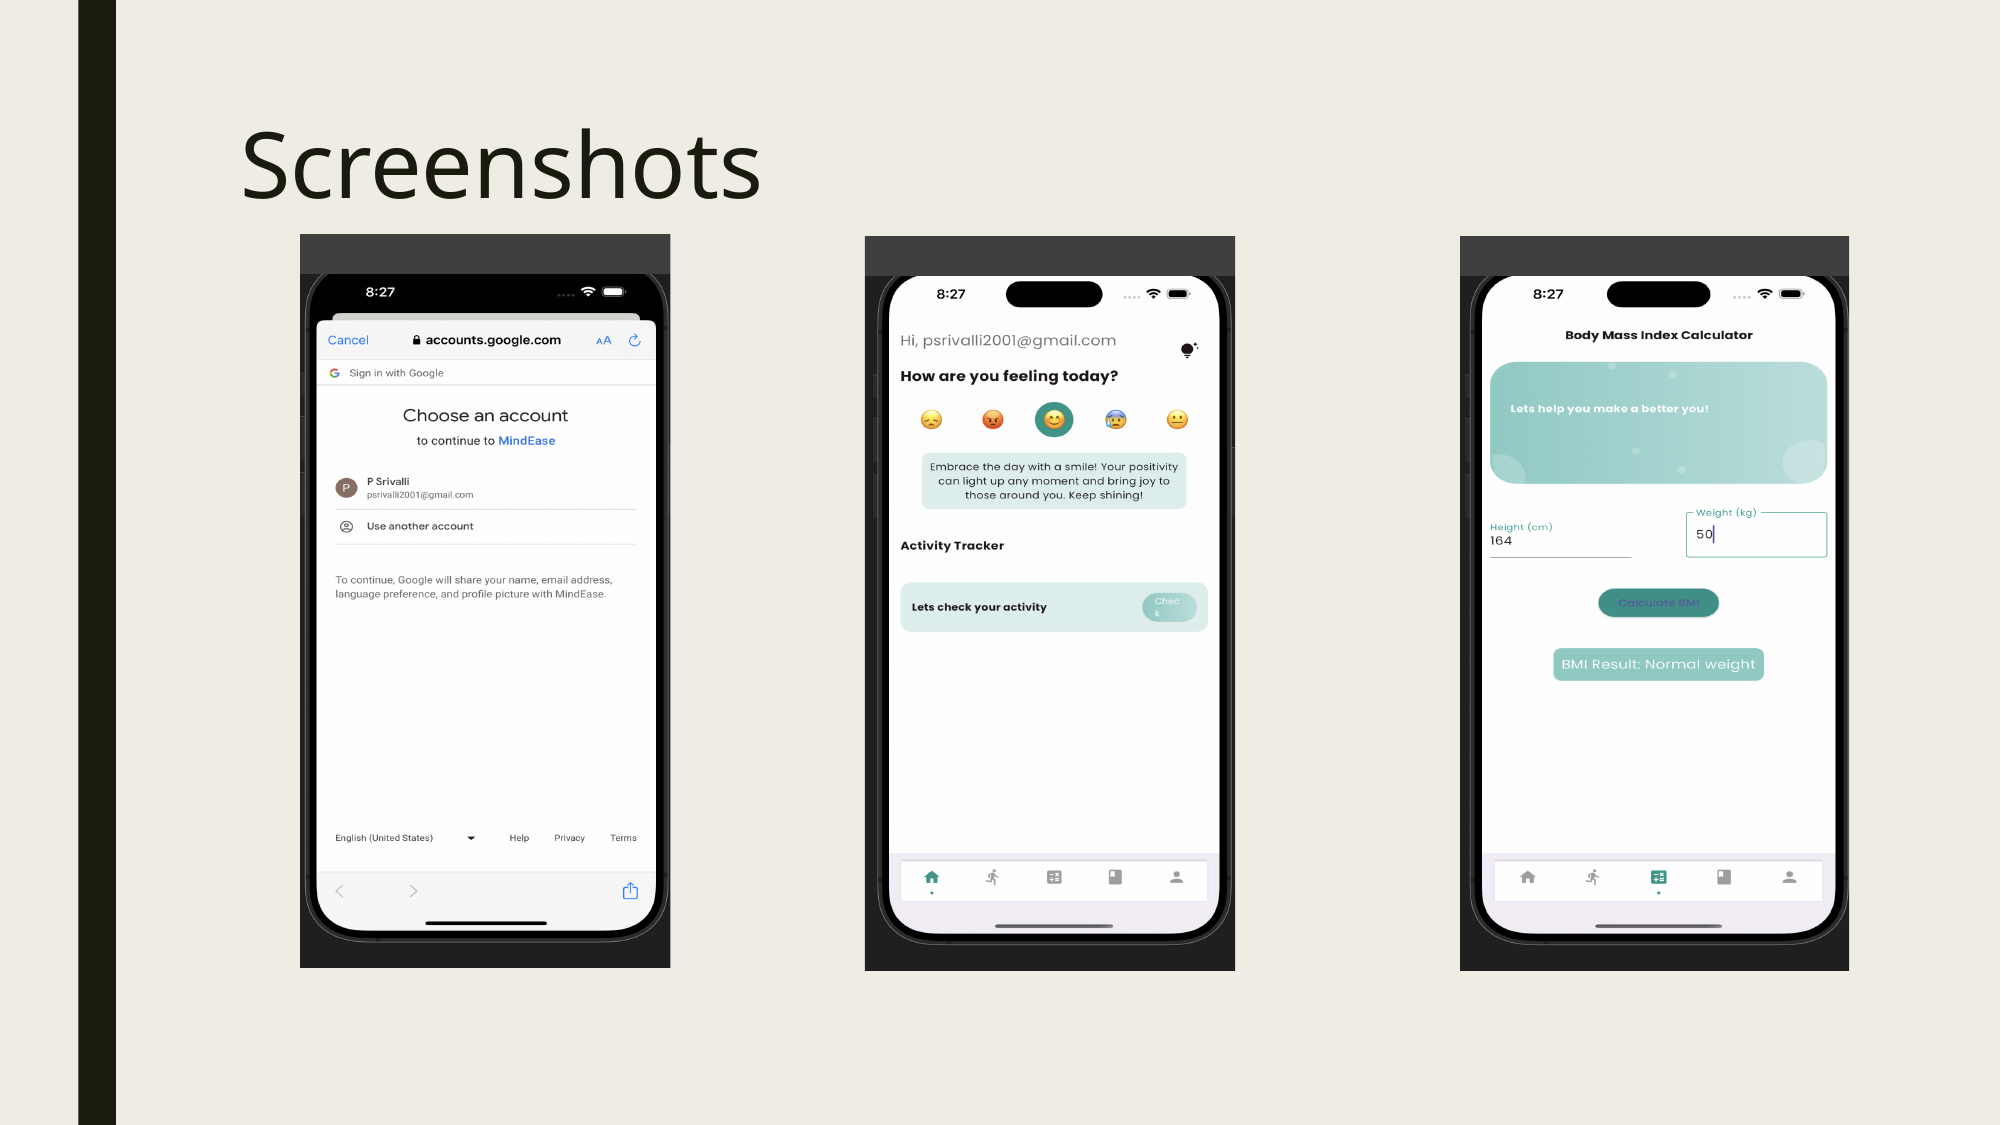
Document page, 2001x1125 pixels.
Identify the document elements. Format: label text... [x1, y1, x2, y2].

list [1460, 236, 1850, 971]
title Screenshots [225, 112, 1800, 357]
picture [864, 236, 1236, 971]
picture [299, 234, 671, 968]
